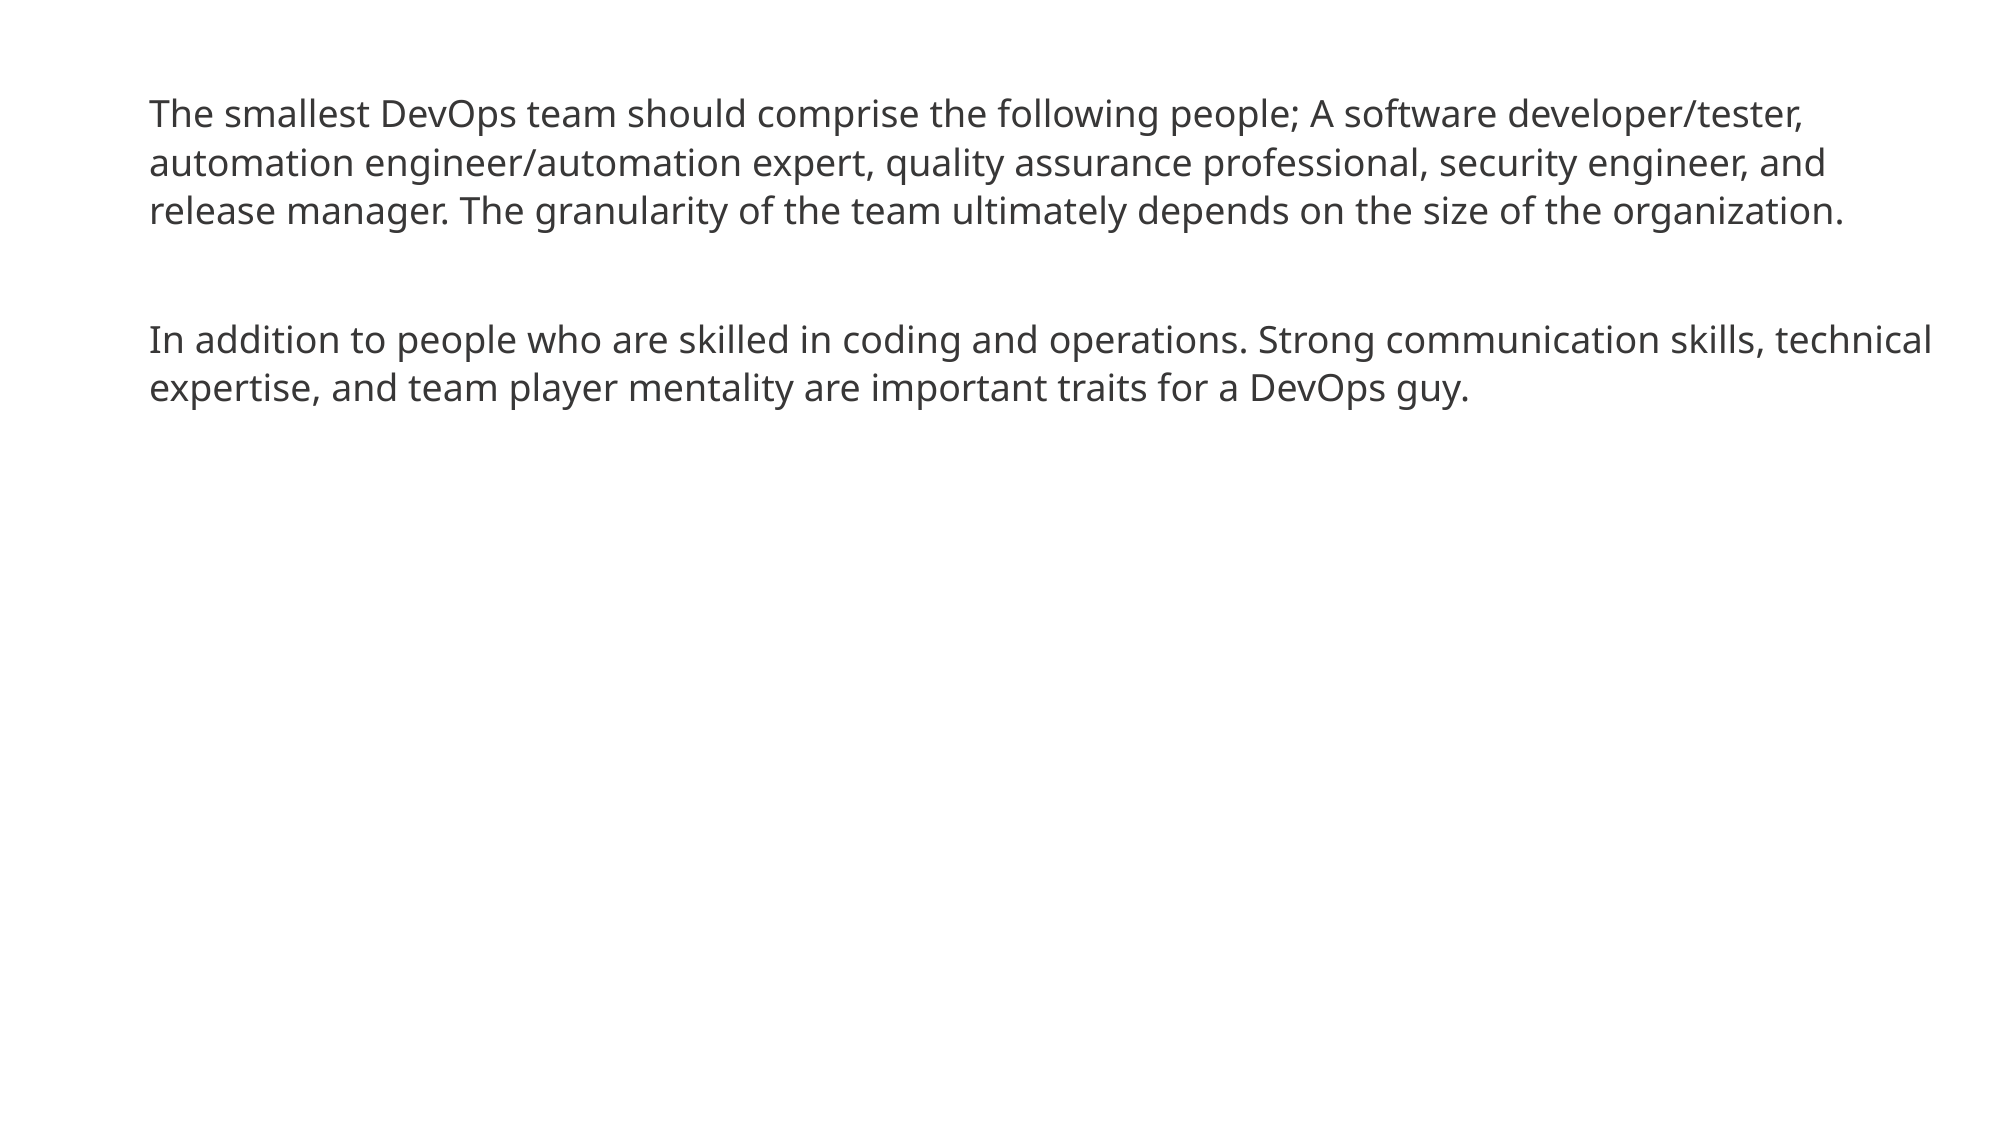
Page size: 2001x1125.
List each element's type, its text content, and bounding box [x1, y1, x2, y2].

text_box The smallest DevOps team should comprise the following people; A software developer/tester, automation engineer/automation expert, quality assurance professional, security engineer, and release manager. The granularity of the team ultimately depends on the size of the organization. In addition to people who are skilled in coding and operations. Strong communication skills, technical expertise, and team player mentality are important traits for a DevOps guy. [134, 79, 1977, 417]
